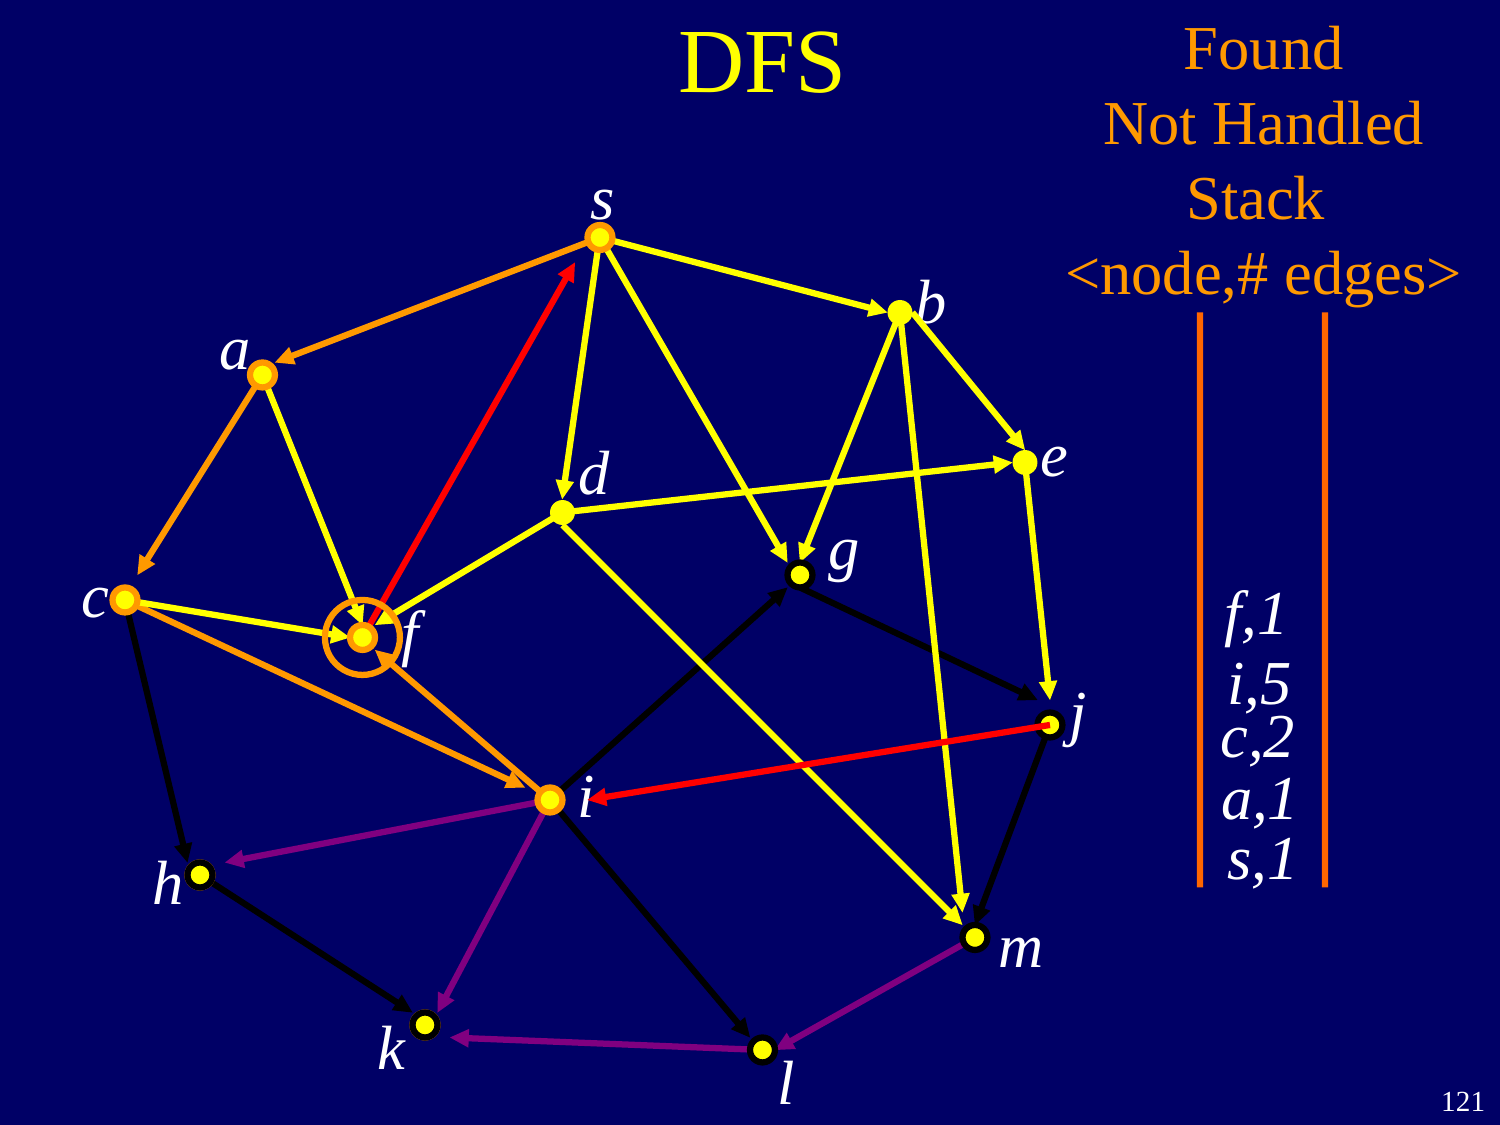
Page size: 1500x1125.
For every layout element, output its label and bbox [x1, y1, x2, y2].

text_box [1205, 564, 1315, 900]
text_box [1050, 0, 1478, 888]
title [125, 0, 1050, 150]
text_box [67, 149, 1102, 1125]
